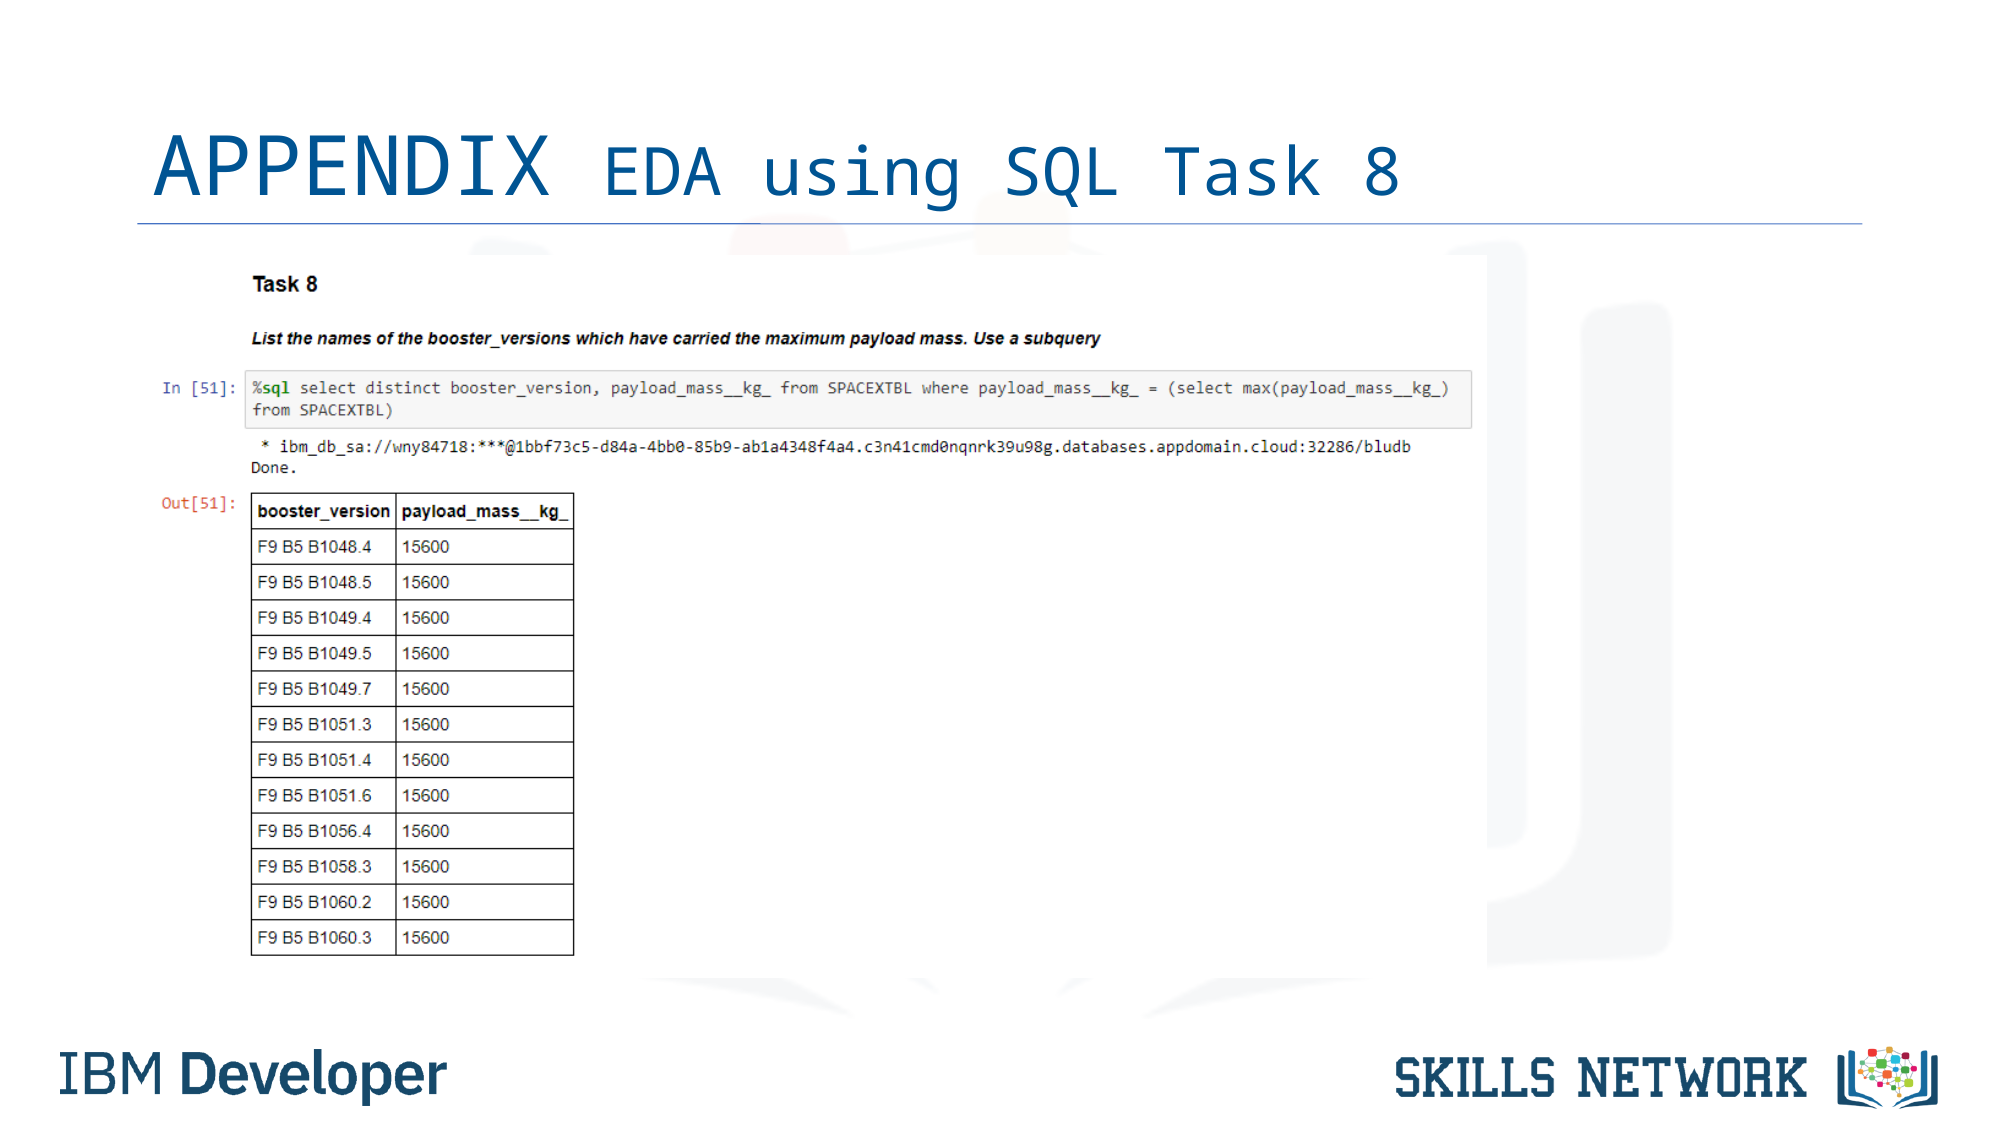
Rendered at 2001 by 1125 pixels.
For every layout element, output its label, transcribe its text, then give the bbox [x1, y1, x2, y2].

picture [55, 1045, 459, 1108]
picture [137, 255, 1487, 978]
picture [1390, 1045, 1945, 1111]
title APPENDIX EDA using SQL Task 8 [137, 59, 1863, 278]
